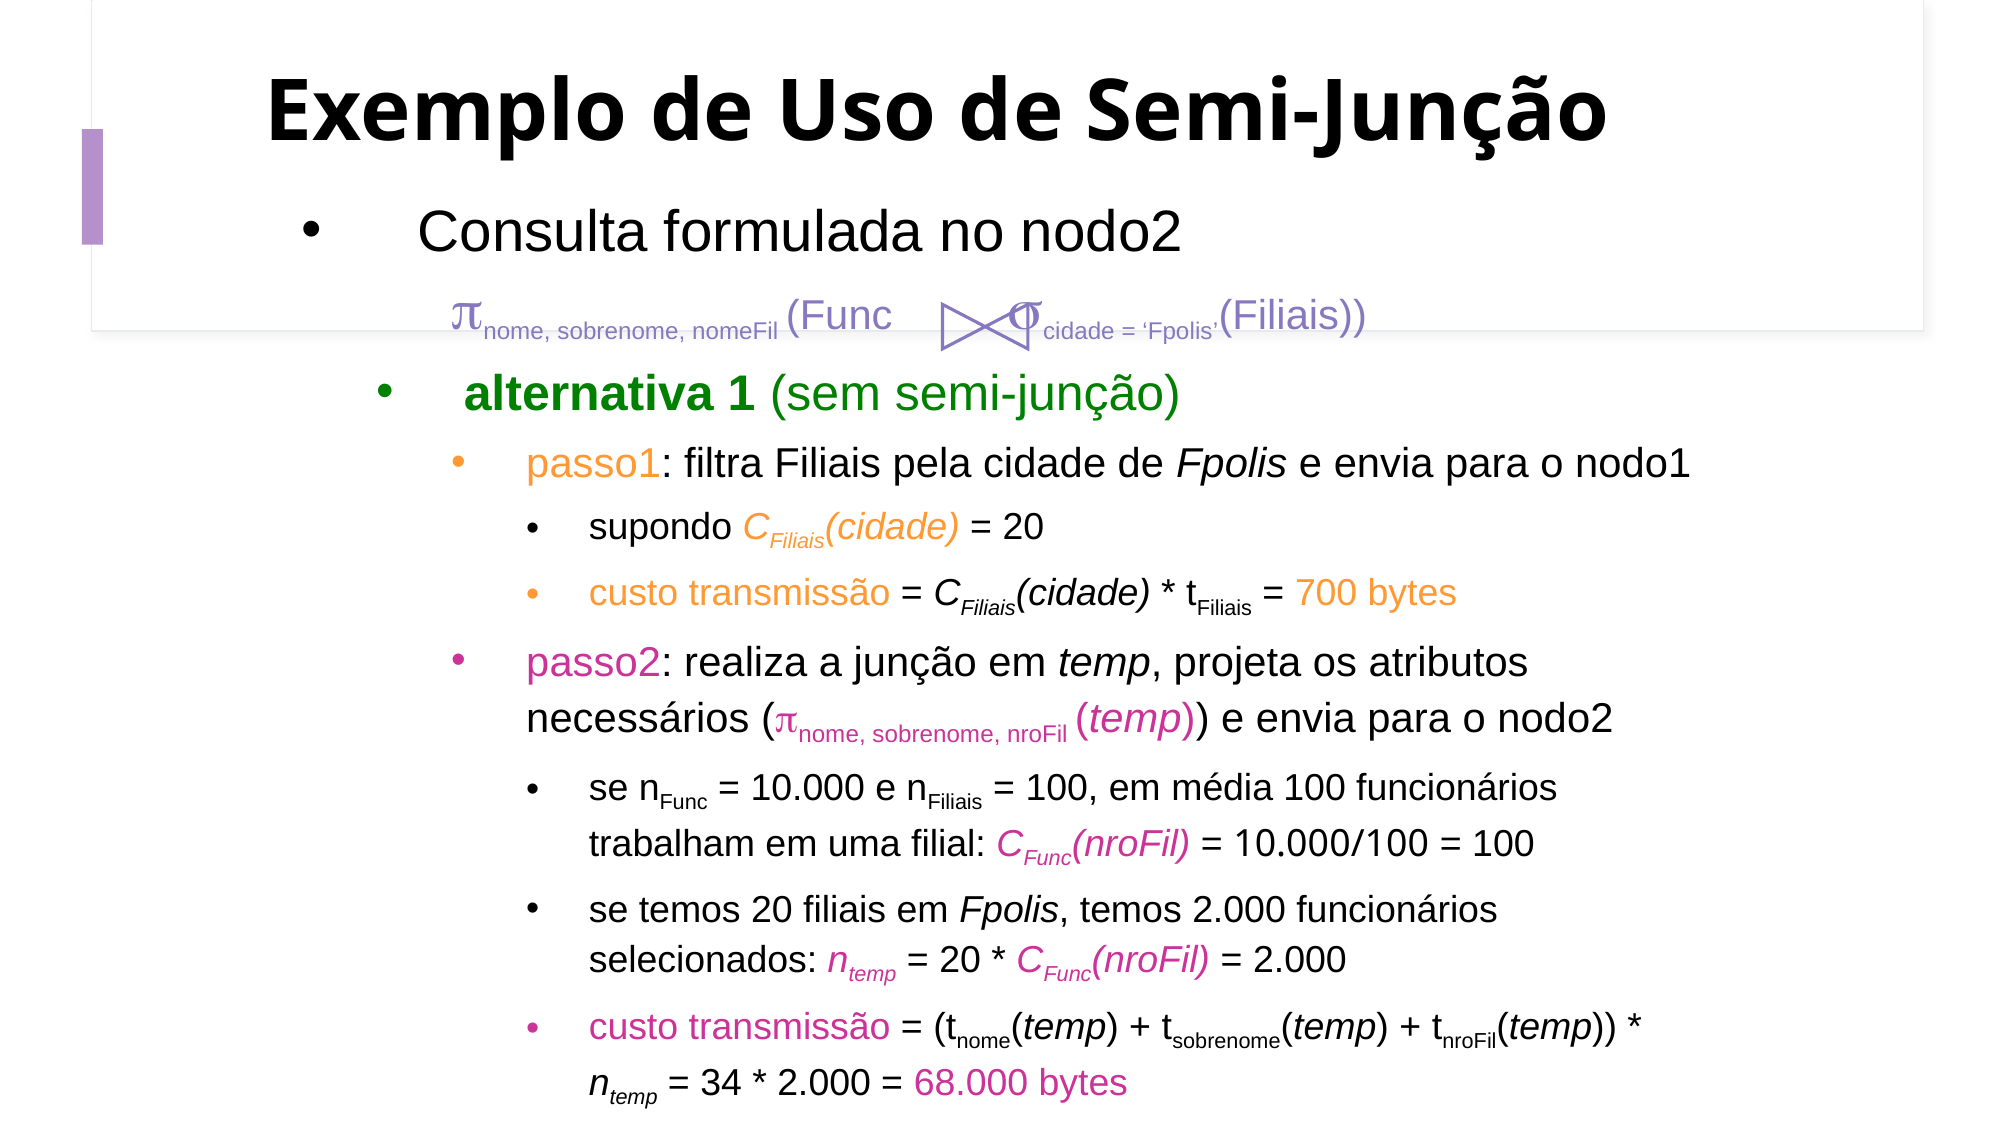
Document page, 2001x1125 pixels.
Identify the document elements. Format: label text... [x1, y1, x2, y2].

title Exemplo de Uso de Semi-Junção [249, 18, 1750, 207]
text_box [942, 304, 1028, 349]
list Consulta formulada no nodo2 nome, sobrenome, nomeFil (Func cidade = ‘Fpolis’(Filiais)) alternativa 1 (sem semi-junção) passo1: filtra Filiais pela cidade de Fpolis e envia para o nodo1 supondo CFiliais(cidade) = 20 custo transmissão = CFiliais(cidade) * tFiliais = 700 bytes passo2: realiza a junção em temp, projeta os atributos necessários (nome, sobrenome, nroFil (temp)) e envia para o nodo2 se nFunc = 10.000 e nFiliais = 100, em média 100 funcionários trabalham em uma filial: CFunc(nroFil) = 10.000/100 = 100 se temos 20 filiais em Fpolis, temos 2.000 funcionários selecionados: ntemp = 20 * CFunc(nroFil) = 2.000 custo transmissão = (tnome(temp) + tsobrenome(temp) + tnroFil(temp)) * ntemp = 34 * 2.000 = 68.000 bytes custo total transmissão = 700 + 68.000 = 68.700 bytes [286, 207, 1714, 1125]
